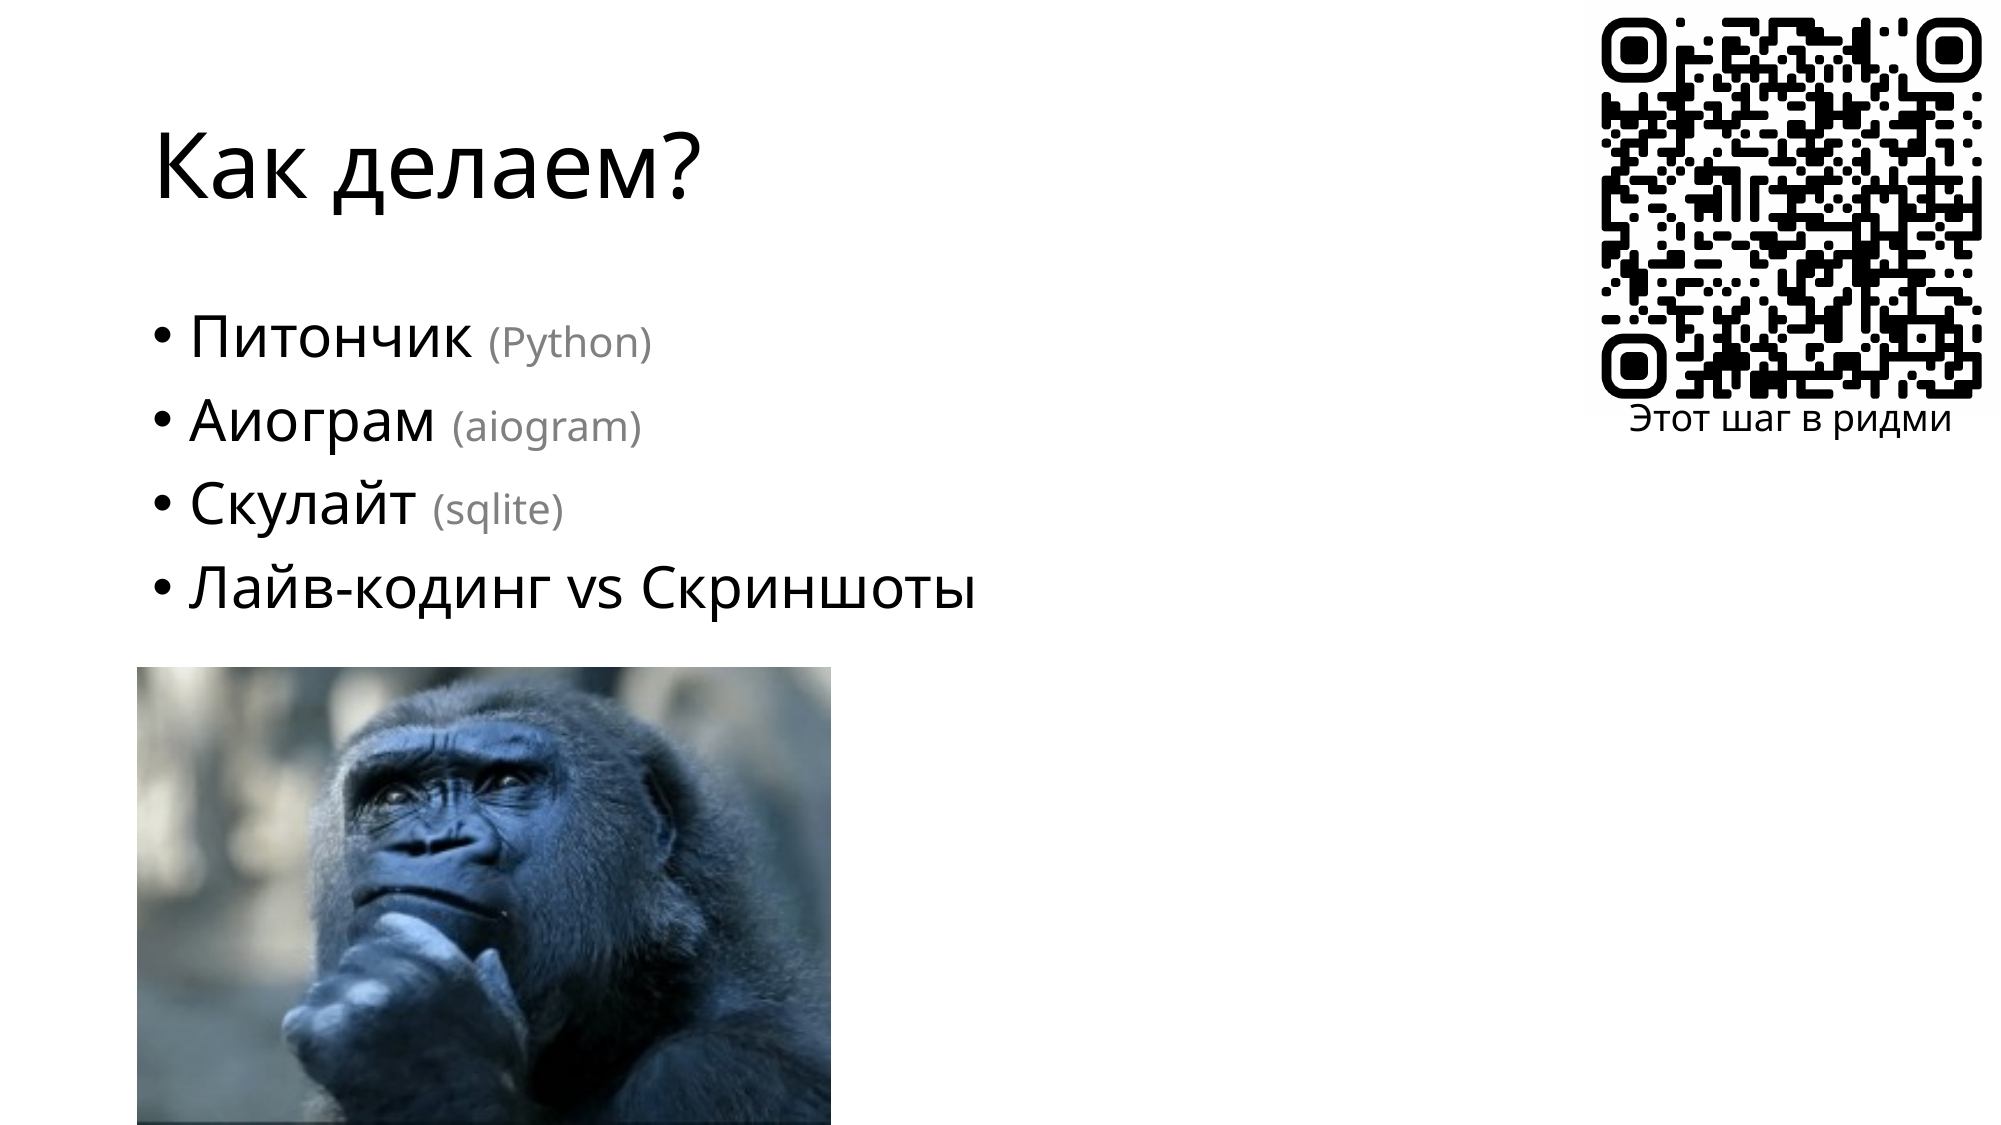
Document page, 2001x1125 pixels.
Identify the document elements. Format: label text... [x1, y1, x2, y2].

title Как делаем? [137, 59, 1582, 278]
picture [136, 666, 832, 1125]
text_box Этот шаг в ридми [1614, 418, 1968, 446]
picture [1582, 0, 2000, 418]
list Питончик (Python) Аиограм (aiogram) Скулайт (sqlite) Лайв-кодинг vs Cкриншоты [137, 299, 1863, 1014]
